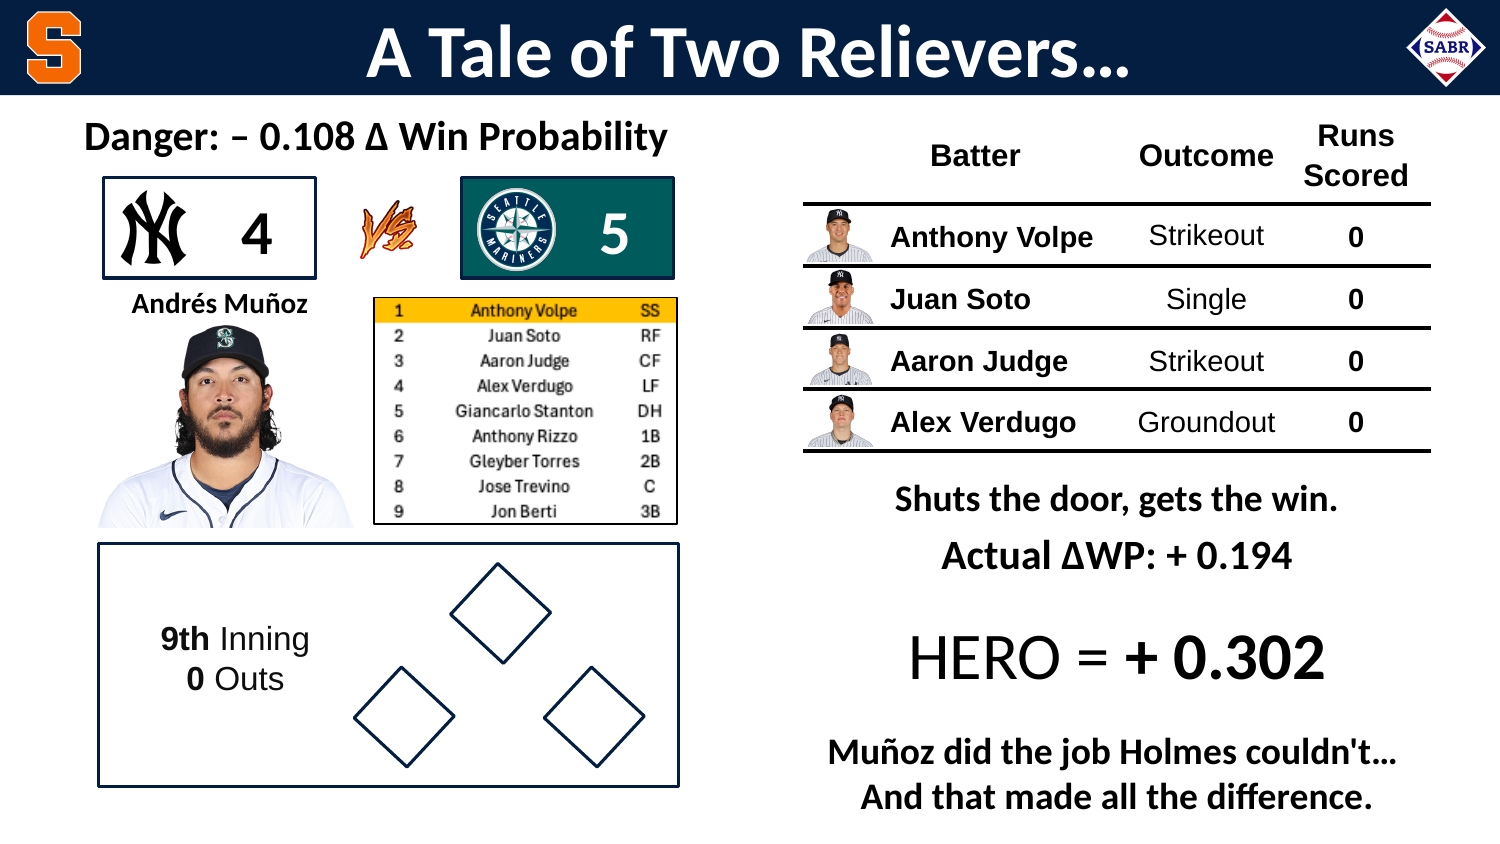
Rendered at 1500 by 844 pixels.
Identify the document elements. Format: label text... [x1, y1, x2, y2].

table_header Batter [803, 102, 1132, 202]
text_box 4 [199, 185, 316, 272]
text_box Actual ΔWP: + 0.194 HERO = + 0.302 [761, 548, 1473, 713]
text_box [0, 0, 108, 96]
text_box [544, 667, 645, 767]
text_box [450, 563, 551, 664]
table_cell Groundout [1132, 391, 1281, 446]
picture [800, 327, 880, 385]
text_box [1392, 0, 1500, 96]
table_cell Alex Verdugo [885, 391, 1132, 446]
picture [359, 199, 418, 259]
table_cell 0 [1281, 391, 1431, 446]
text_box Muñoz did the job Holmes couldn't… And that made all the difference. [761, 721, 1473, 823]
table_cell Strikeout [1132, 330, 1281, 387]
text_box [354, 667, 455, 767]
text_box Danger: – 0.108 Δ Win Probability [20, 83, 732, 185]
table_cell Aaron Judge [885, 330, 1132, 387]
table_cell 0 [1281, 330, 1431, 387]
text_box A Tale of Two Relievers… [108, 0, 1392, 104]
picture [1406, 7, 1486, 88]
text_box Andrés Muñoz [62, 272, 378, 330]
picture [802, 388, 882, 447]
table_cell 0 [1281, 268, 1431, 326]
text_box 9th Inning 0 Outs [122, 598, 349, 717]
table_cell Anthony Volpe [884, 206, 1132, 264]
text_box [98, 543, 679, 787]
table_cell Single [1132, 268, 1281, 326]
picture [475, 187, 558, 272]
text_box [461, 185, 557, 278]
picture [798, 202, 880, 262]
table_header Runs Scored [1281, 102, 1431, 202]
text_box [103, 185, 111, 272]
picture [112, 185, 195, 270]
picture [801, 265, 881, 324]
table_cell Juan Soto [884, 268, 1132, 326]
text_box 5 [557, 185, 674, 278]
text_box Shuts the door, gets the win. [761, 446, 1473, 548]
table_cell 0 [1281, 206, 1431, 264]
table_cell Strikeout [1132, 206, 1281, 264]
picture [68, 297, 677, 529]
picture [14, 7, 94, 88]
table_header Outcome [1132, 102, 1281, 202]
